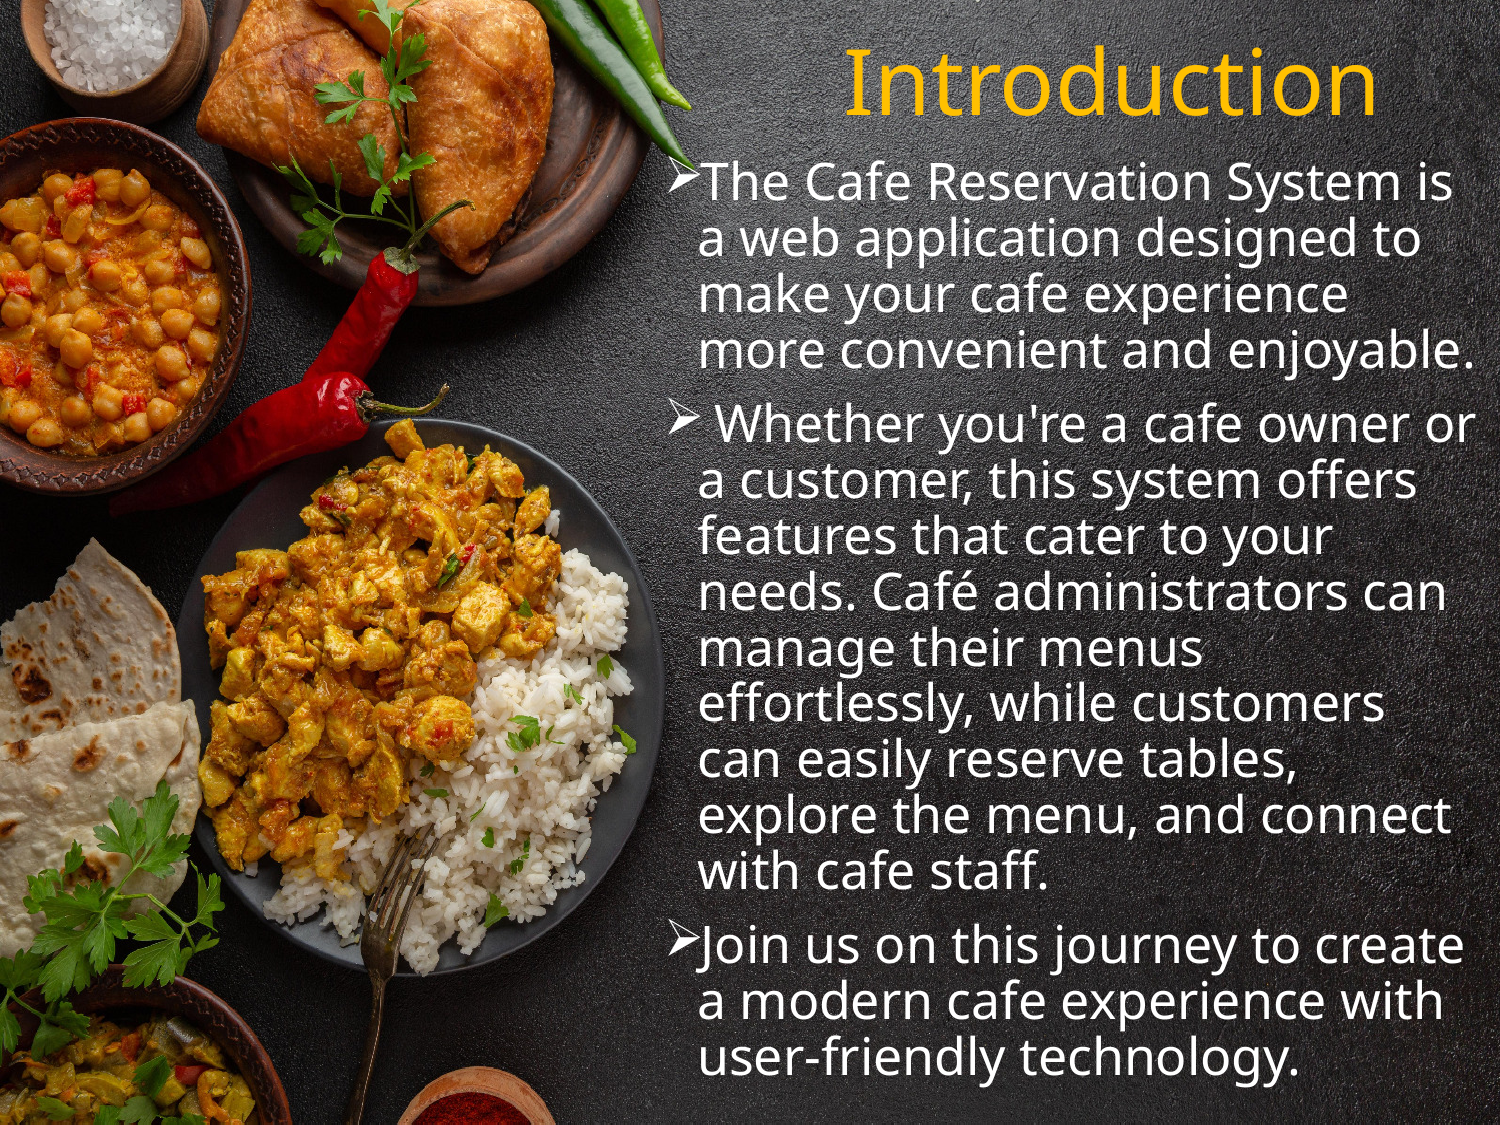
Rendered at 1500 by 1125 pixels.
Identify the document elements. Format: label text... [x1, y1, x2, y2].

picture [0, 0, 1500, 1125]
list The Cafe Reservation System is a web application designed to make your cafe experience more convenient and enjoyable. Whether you're a cafe owner or a customer, this system offers features that cater to your needs. Café administrators can manage their menus effortlessly, while customers can easily reserve tables, explore the menu, and connect with cafe staff. Join us on this journey to create a modern cafe experience with user-friendly technology. [648, 148, 1500, 1125]
title Introduction [103, 23, 1397, 149]
